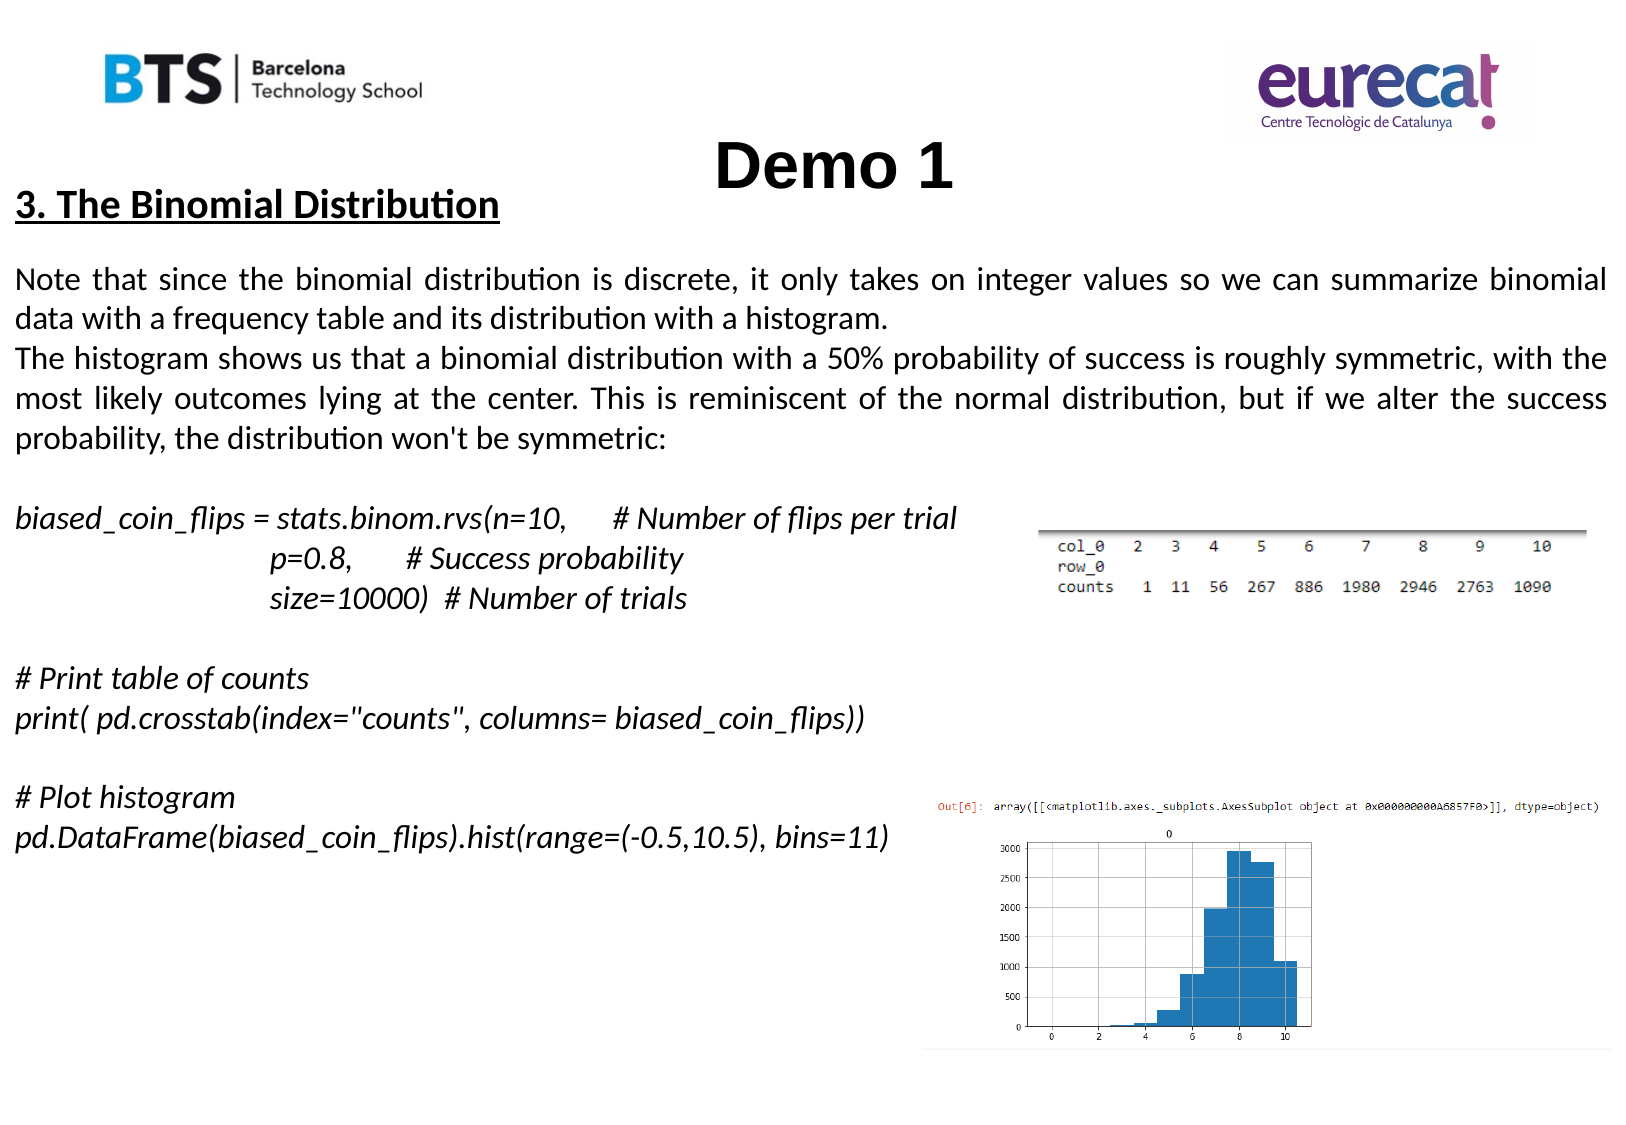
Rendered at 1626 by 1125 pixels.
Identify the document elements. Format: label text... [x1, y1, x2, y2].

picture [83, 38, 445, 119]
picture [1038, 529, 1587, 609]
picture [921, 794, 1611, 1050]
text_box Demo 1 [62, 60, 1563, 169]
picture [1221, 42, 1537, 143]
text_box 3. The Binomial Distribution Note that since the binomial distribution is discrete, it only takes on integer values so we can summarize binomial data with a frequency table and its distribution with a histogram. The histogram shows us that a binomial distribution with a 50% probability of success is roughly symmetric, with the most likely outcomes lying at the center. This is reminiscent of the normal distribution, but if we alter the success probability, the distribution won't be symmetric: biased_coin_flips = stats.binom.rvs(n=10, # Number of flips per trial p=0.8, # Success probability size=10000) # Number of trials # Print table of counts print( pd.crosstab(index="counts", columns= biased_coin_flips)) # Plot histogram pd.DataFrame(biased_coin_flips).hist(range=(-0.5,10.5), bins=11) [0, 169, 1625, 863]
